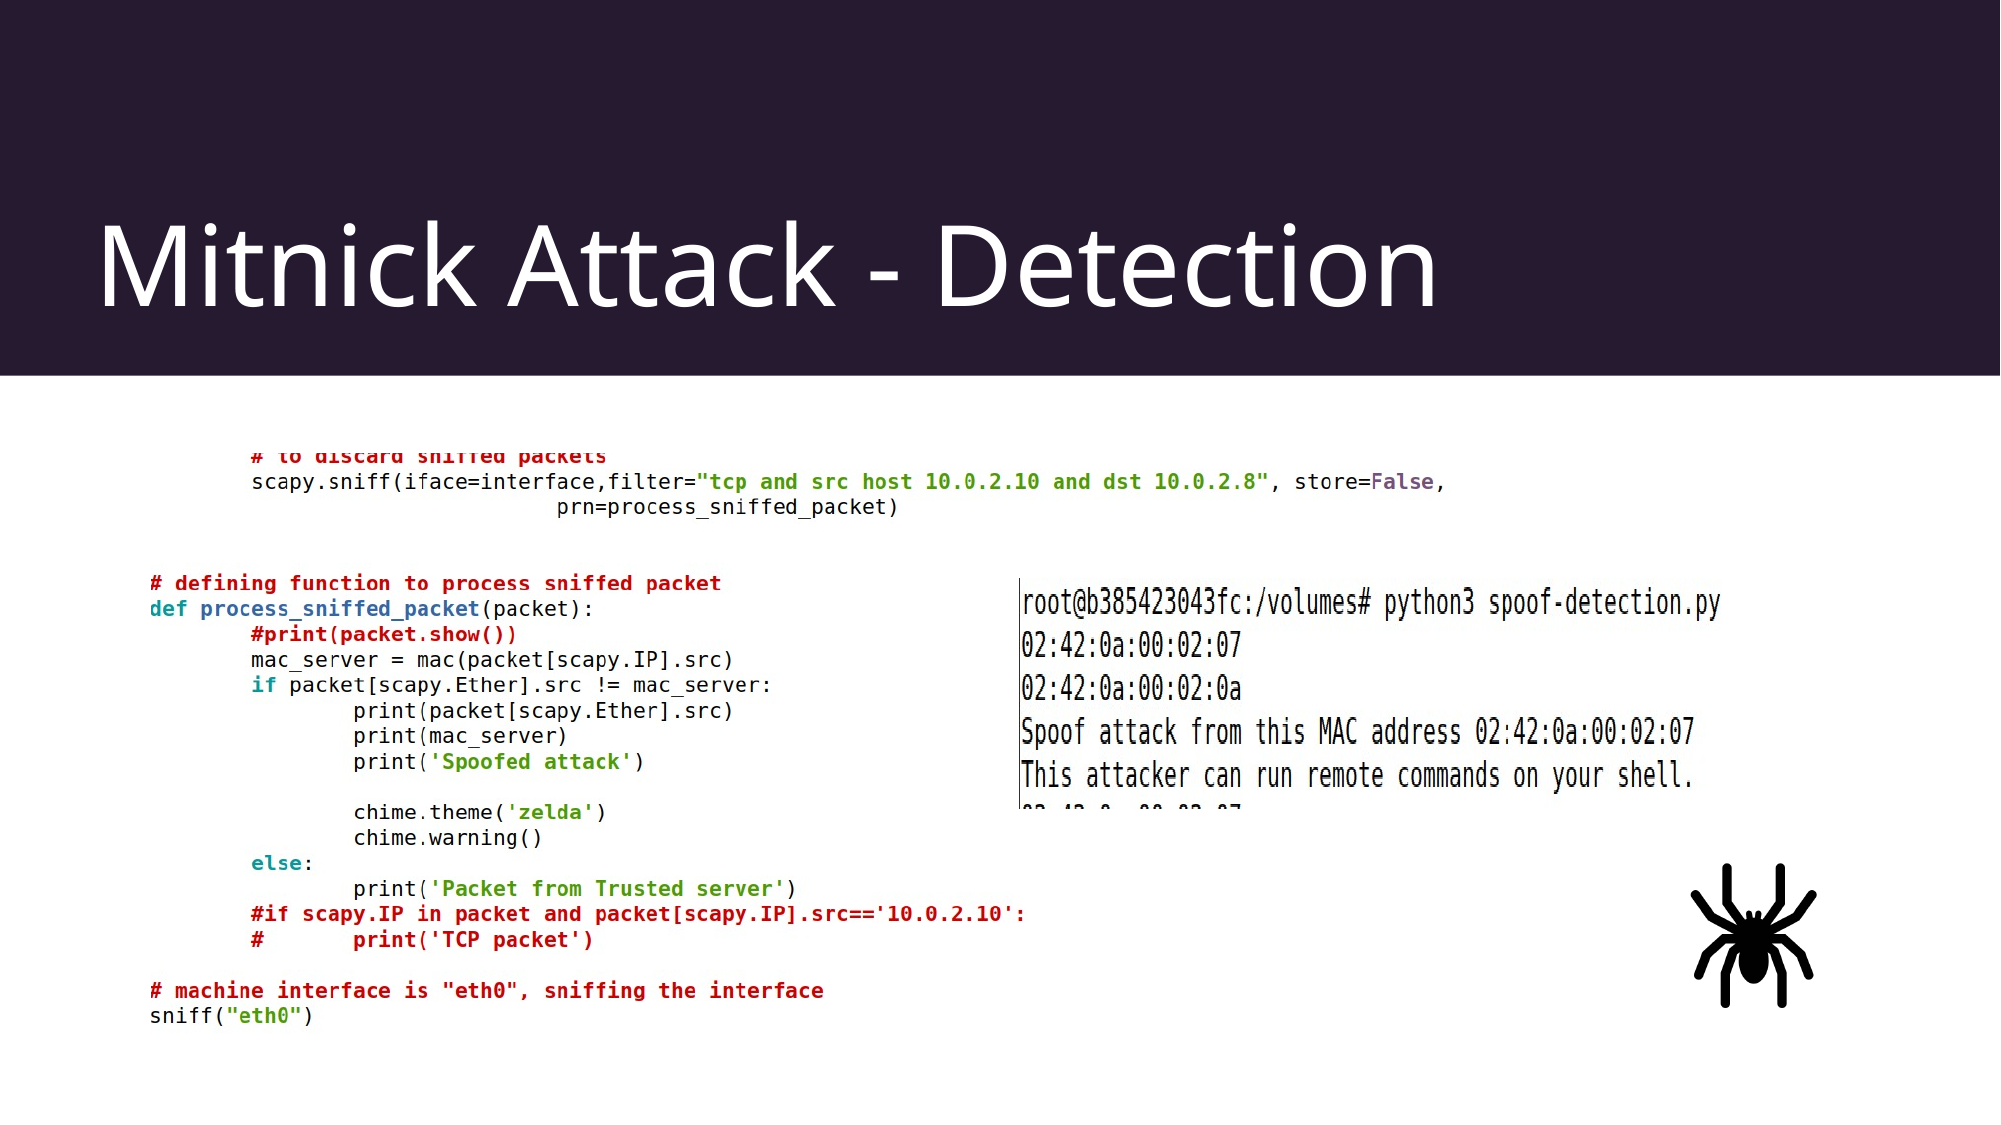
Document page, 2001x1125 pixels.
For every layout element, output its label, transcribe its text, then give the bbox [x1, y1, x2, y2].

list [150, 453, 1511, 1044]
picture [1678, 860, 1829, 1011]
title Mitnick Attack - Detection [79, 59, 1863, 337]
picture [1019, 578, 1752, 809]
